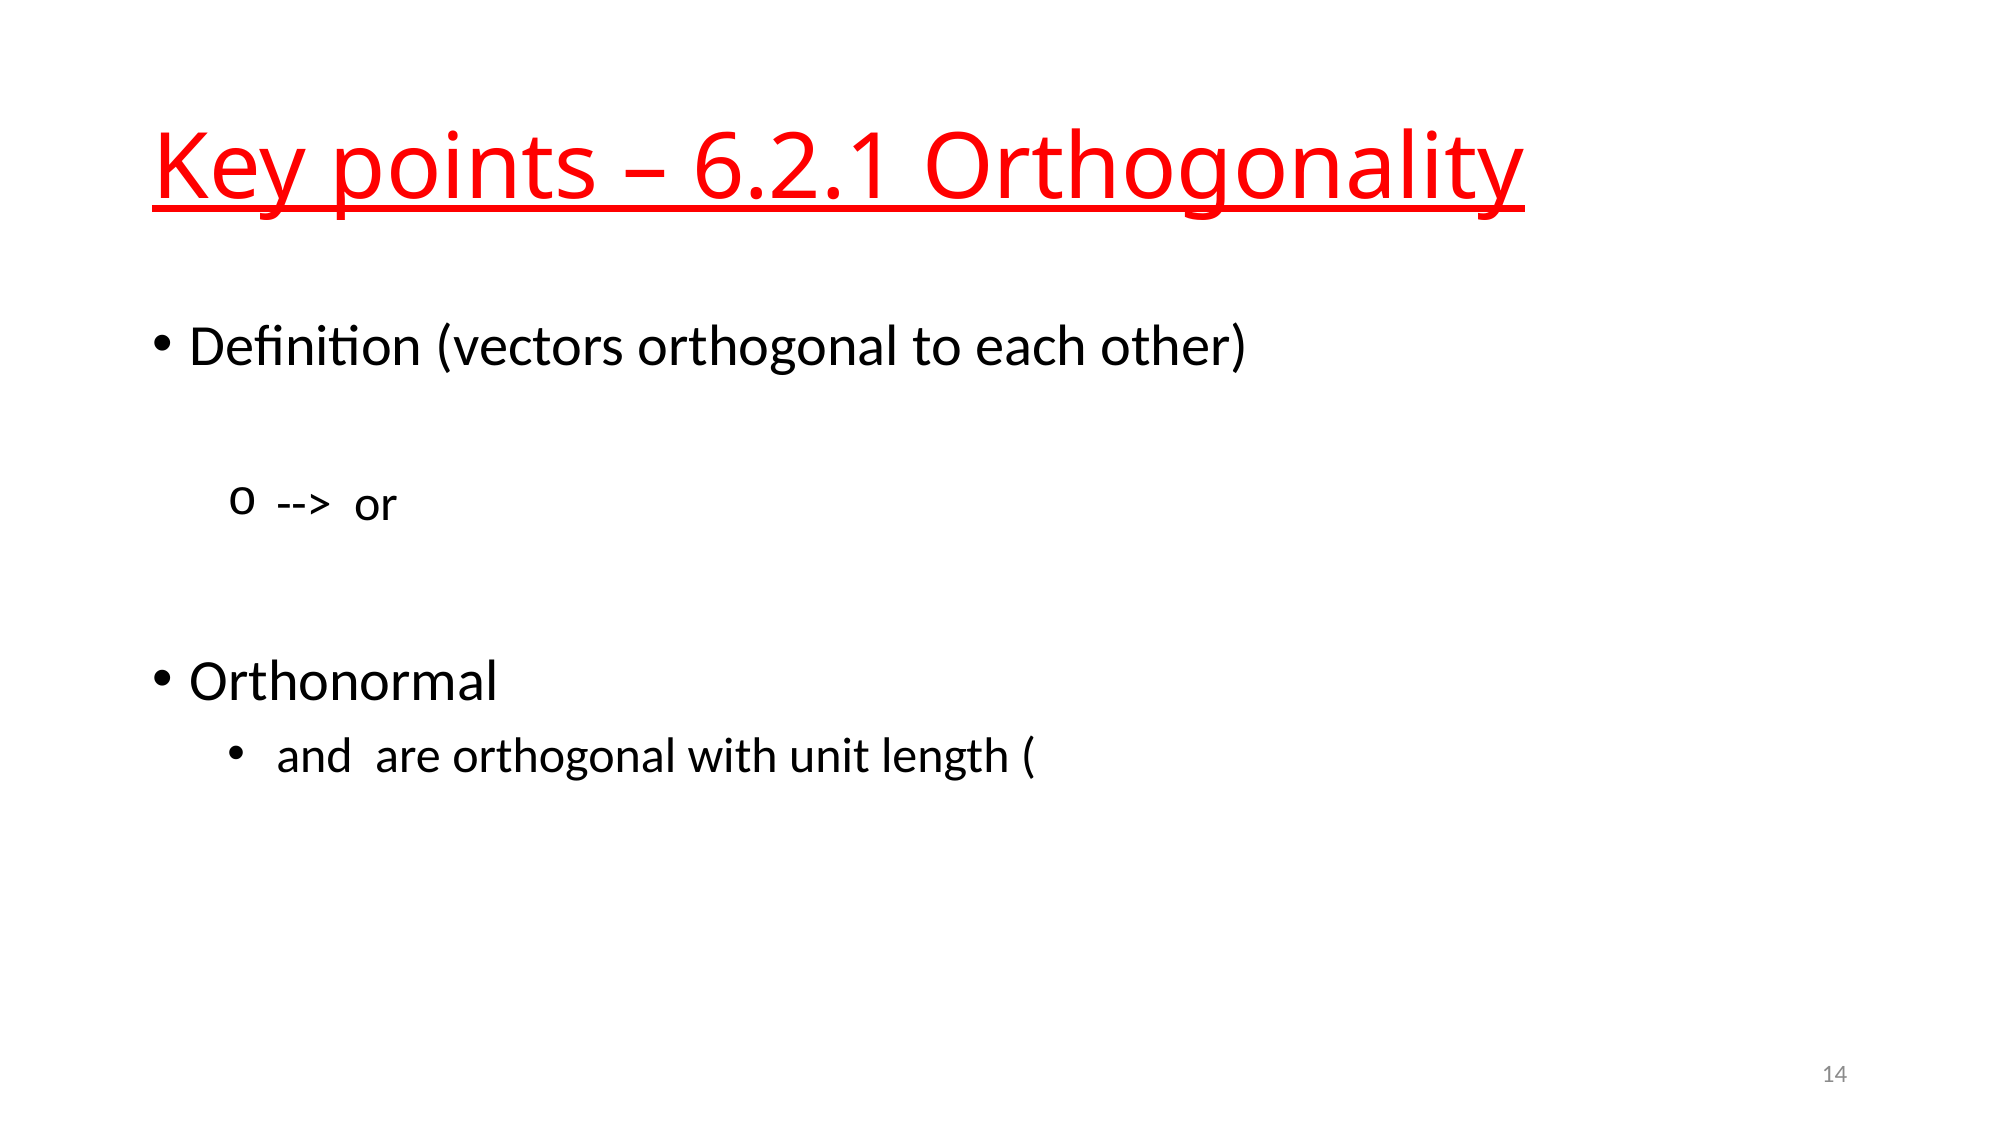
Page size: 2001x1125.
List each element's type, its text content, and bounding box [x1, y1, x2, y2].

slide_number 14 [1412, 1042, 1863, 1103]
title Key points – 6.2.1 Orthogonality [137, 59, 1863, 278]
